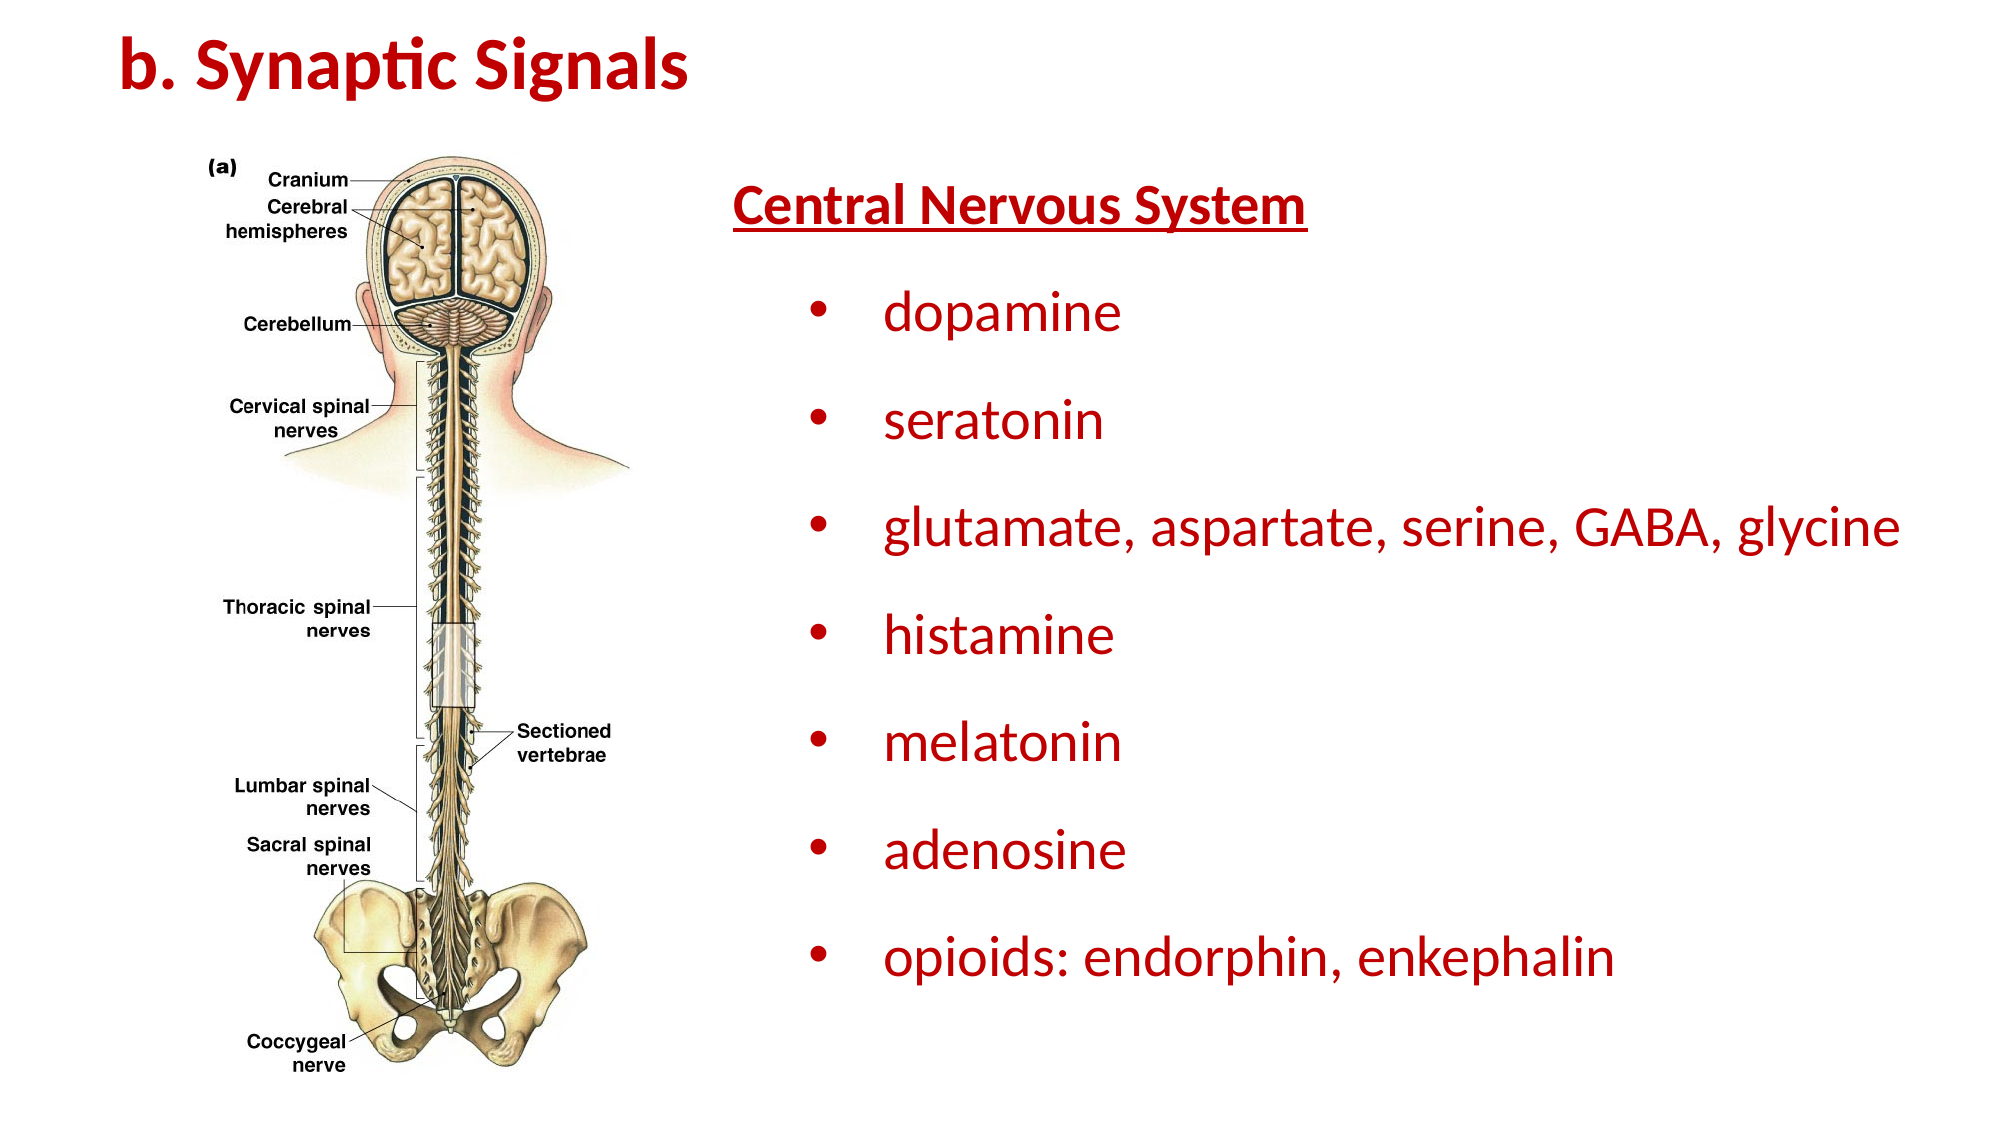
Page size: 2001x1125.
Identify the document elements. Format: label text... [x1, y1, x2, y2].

title b. Synaptic Signals [103, 12, 752, 119]
text_box Central Nervous System dopamine seratonin glutamate, aspartate, serine, GABA, glycine histamine melatonin adenosine opioids: endorphin, enkephalin [718, 158, 1954, 1005]
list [199, 151, 644, 1083]
